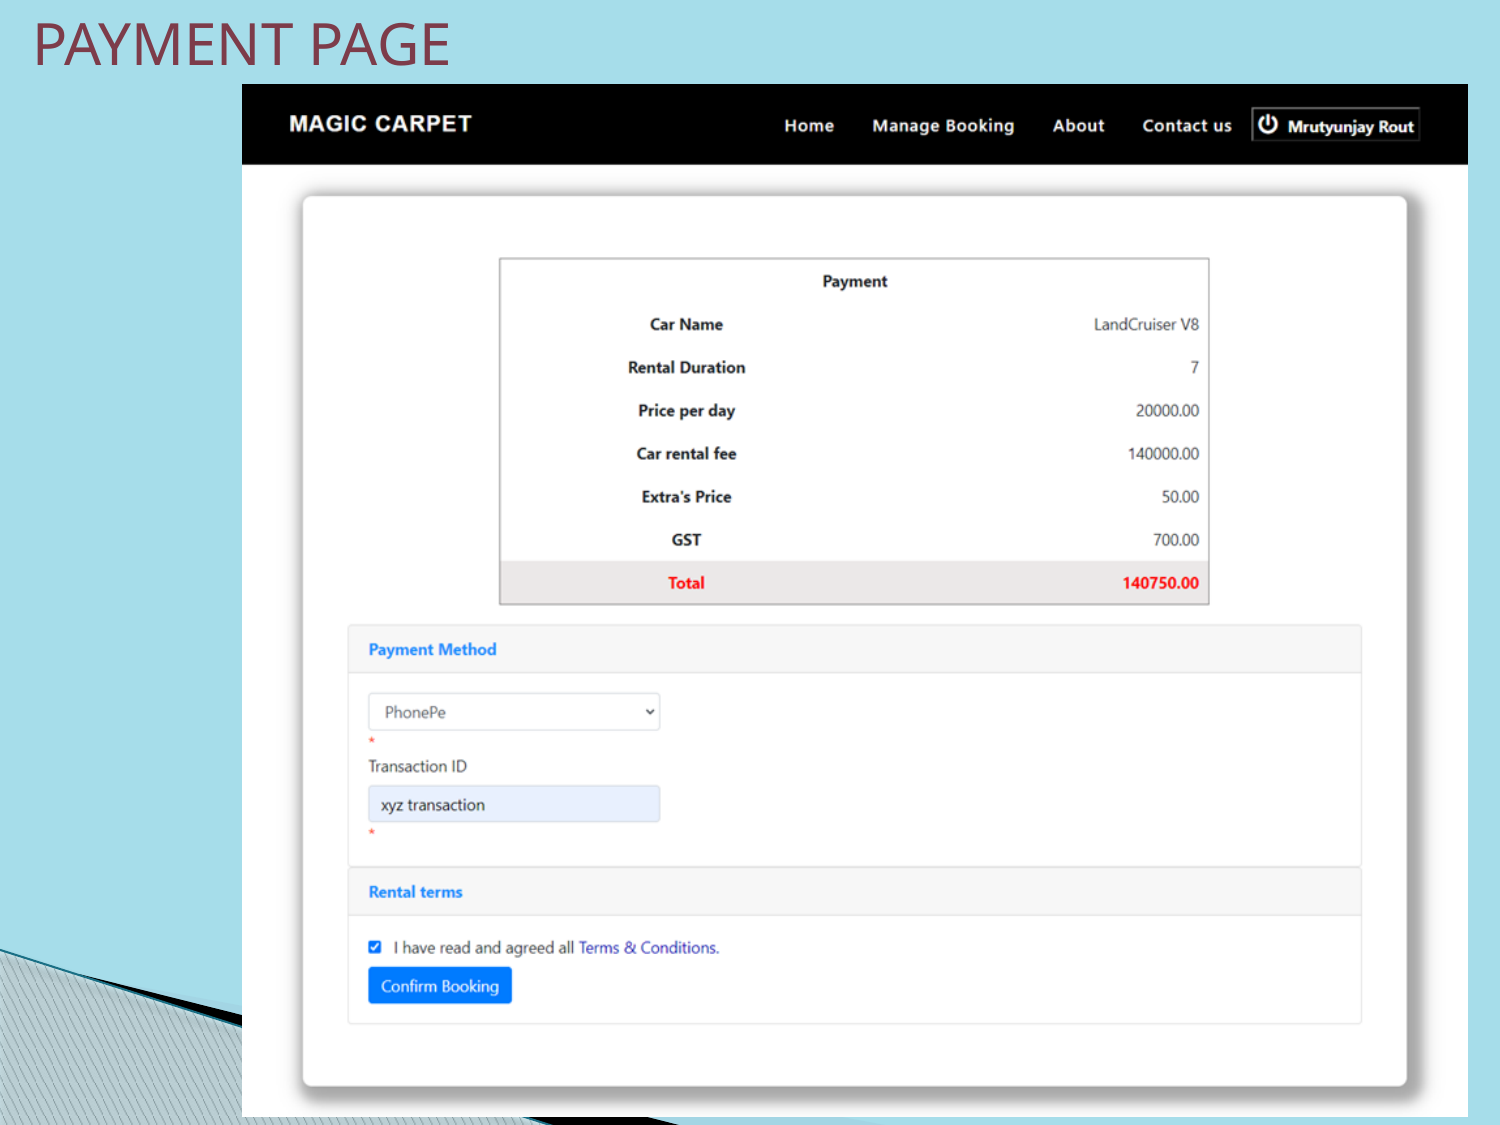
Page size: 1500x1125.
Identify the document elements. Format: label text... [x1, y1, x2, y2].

text_box PAYMENT PAGE [17, 0, 468, 85]
picture [242, 84, 1468, 1118]
